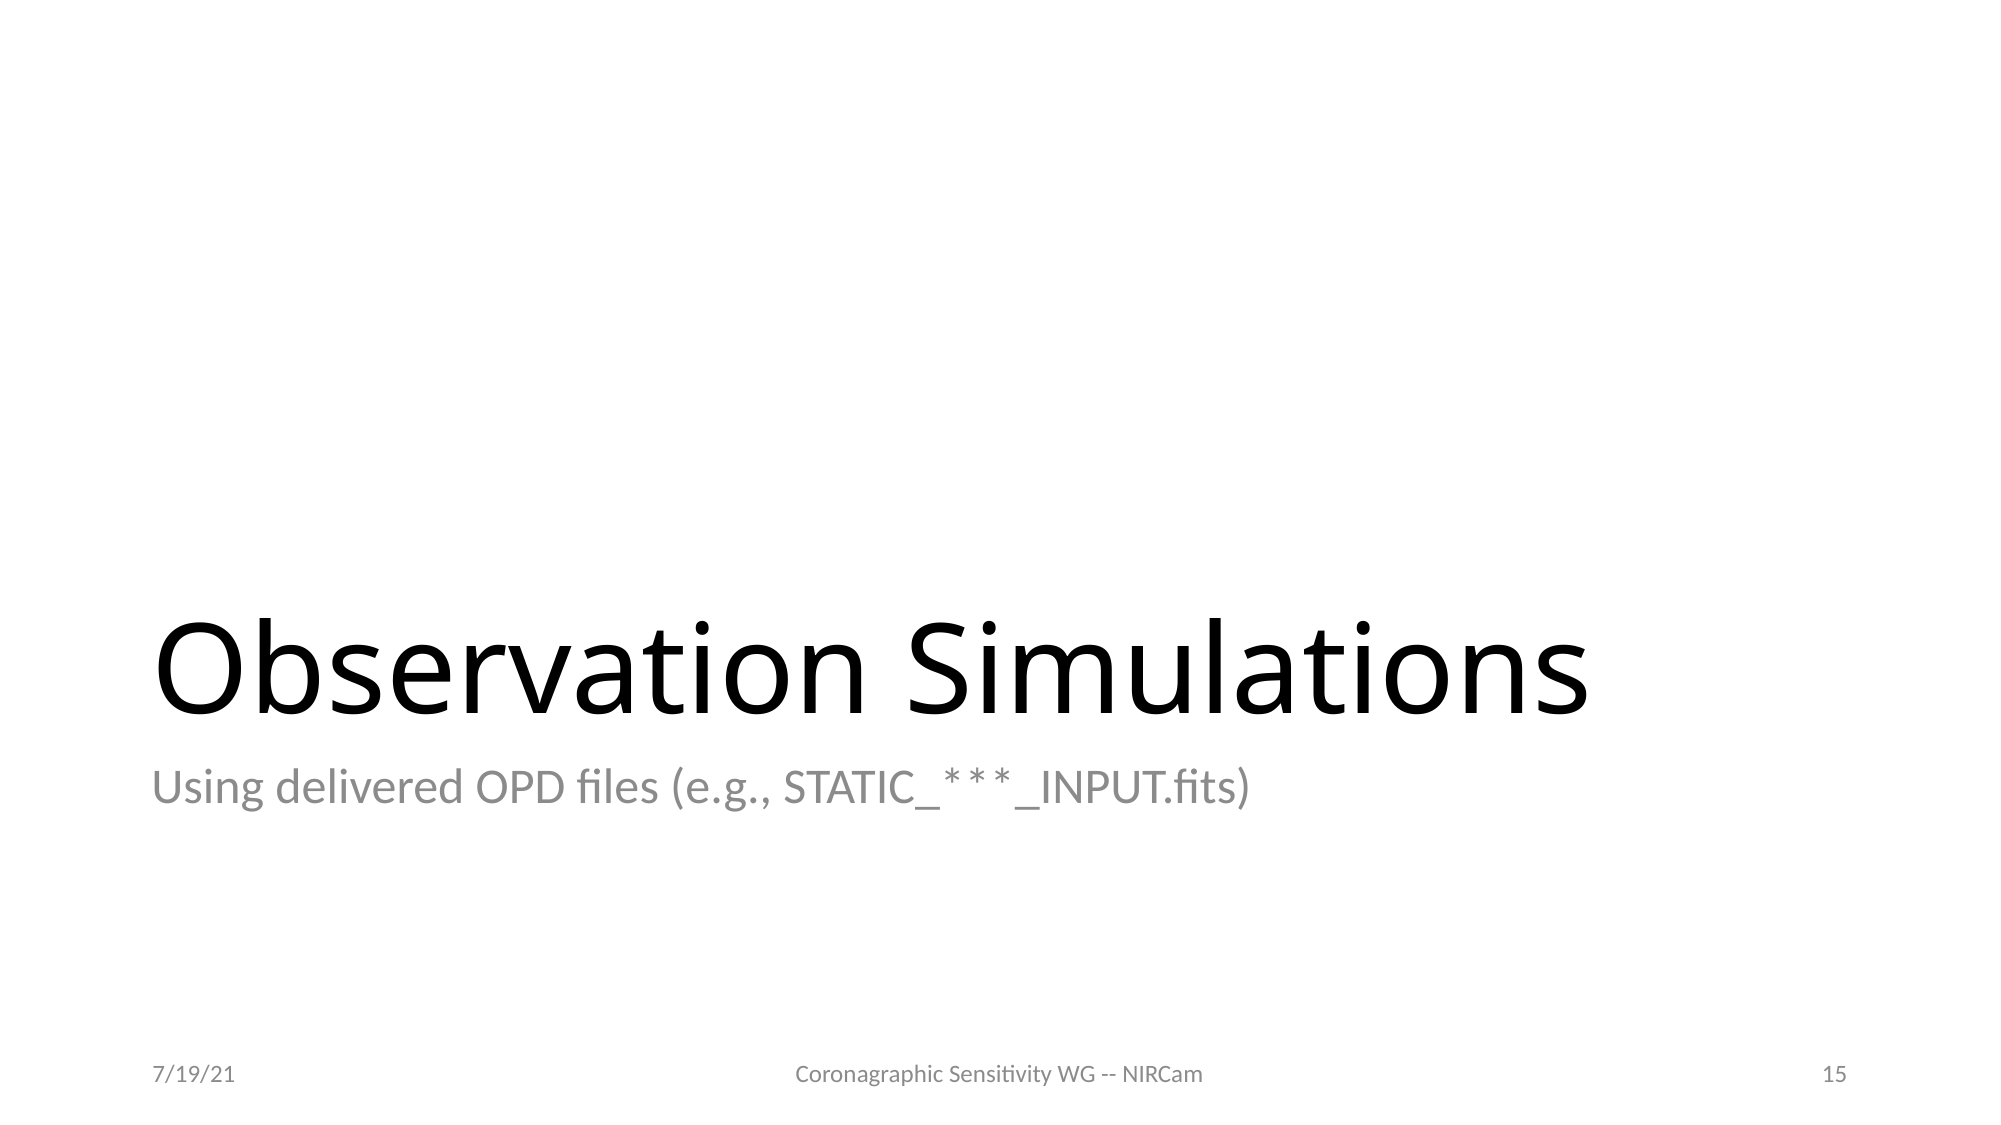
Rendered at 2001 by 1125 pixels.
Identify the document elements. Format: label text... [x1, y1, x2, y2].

slide_number 15 [1412, 1042, 1863, 1103]
list Using delivered OPD files (e.g., STATIC_***_INPUT.fits) [136, 752, 1862, 999]
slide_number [137, 1042, 588, 1103]
title Observation Simulations [136, 280, 1862, 749]
footer Coronagraphic Sensitivity WG -- NIRCam [662, 1042, 1338, 1103]
